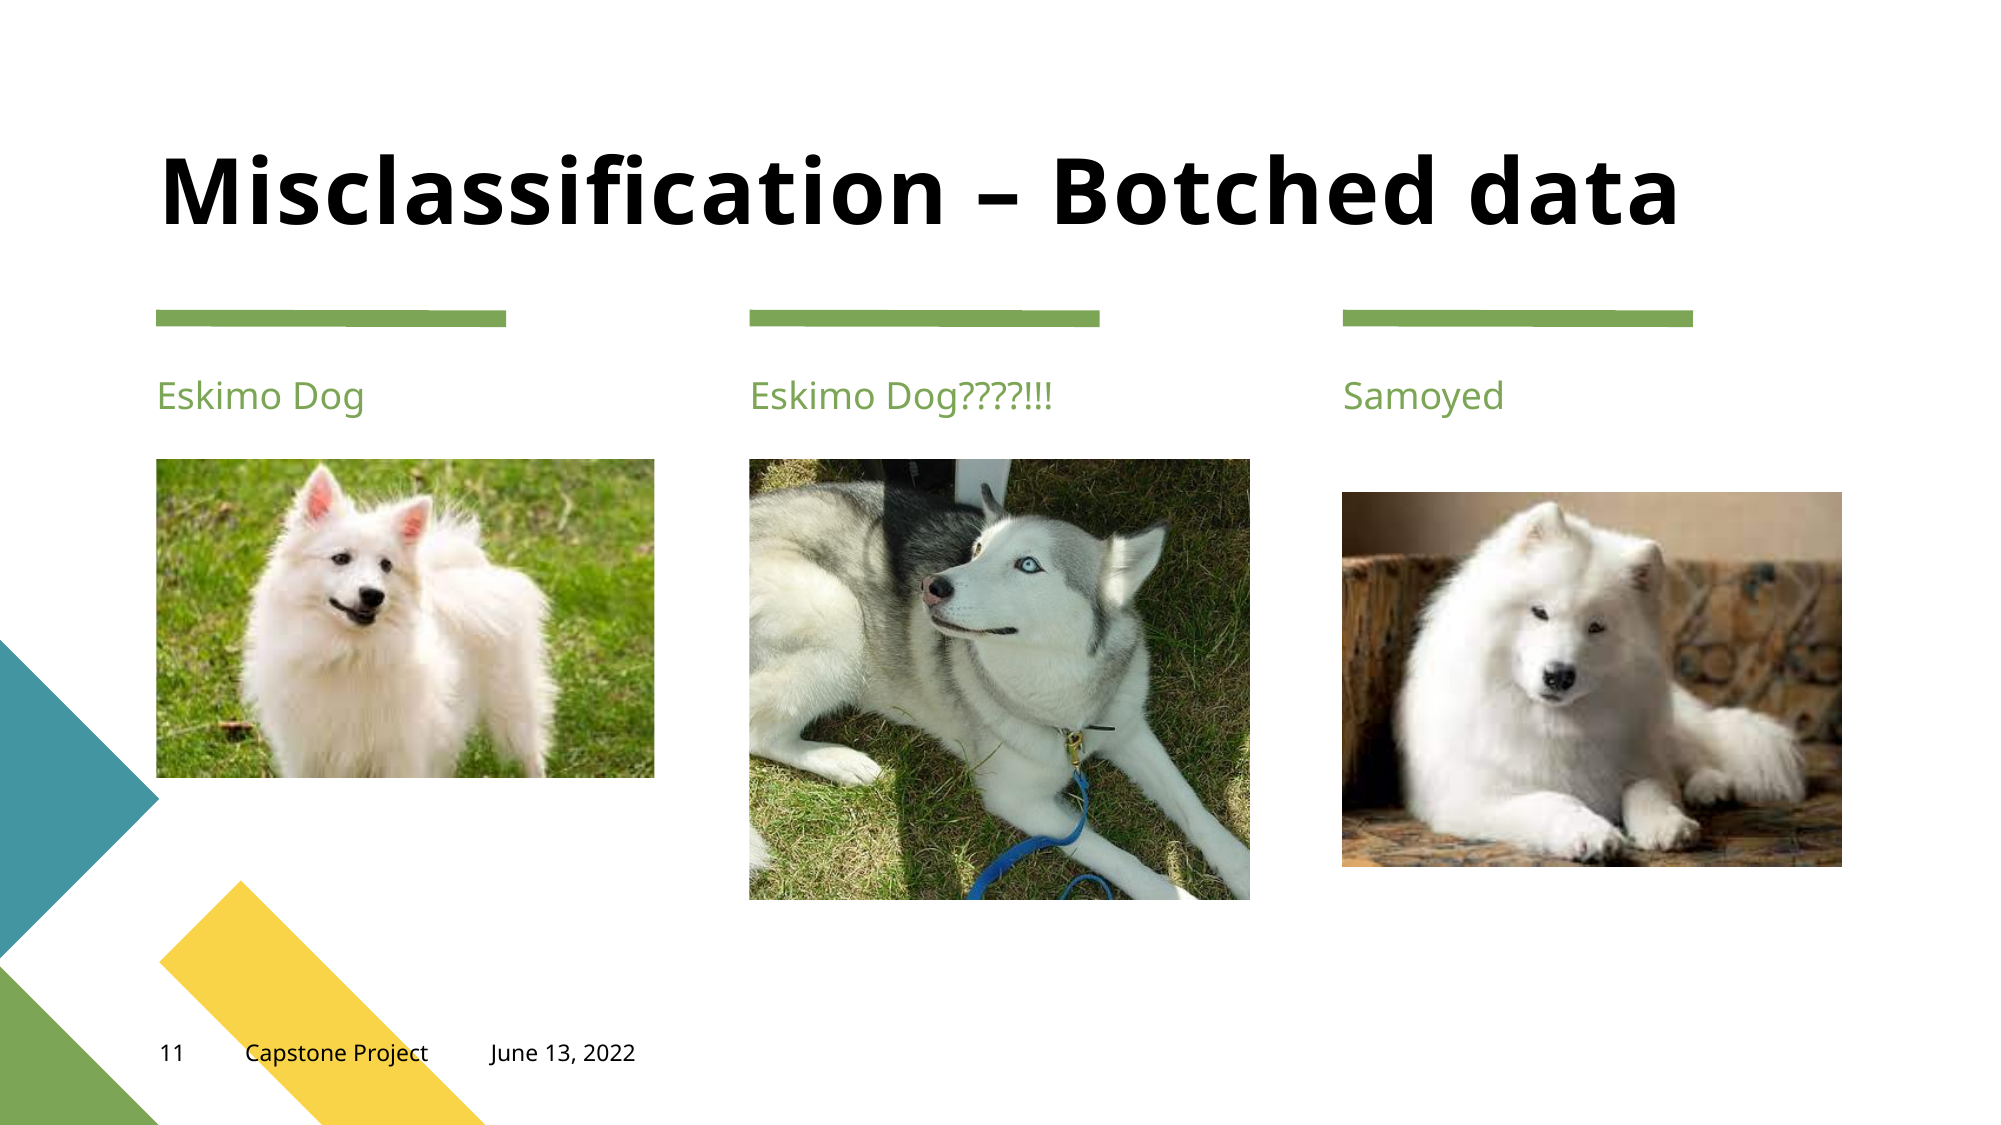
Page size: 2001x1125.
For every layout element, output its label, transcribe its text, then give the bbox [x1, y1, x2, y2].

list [156, 459, 655, 778]
list Eskimo Dog [156, 377, 655, 444]
footer Capstone Project [246, 1038, 491, 1080]
slide_number 11 [159, 1038, 246, 1080]
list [749, 459, 1250, 900]
list Eskimo Dog????!!! [749, 377, 1248, 444]
list Samoyed [1343, 377, 1842, 444]
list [1342, 492, 1842, 867]
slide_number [491, 1038, 707, 1080]
title Misclassification – Botched data [158, 144, 1703, 245]
